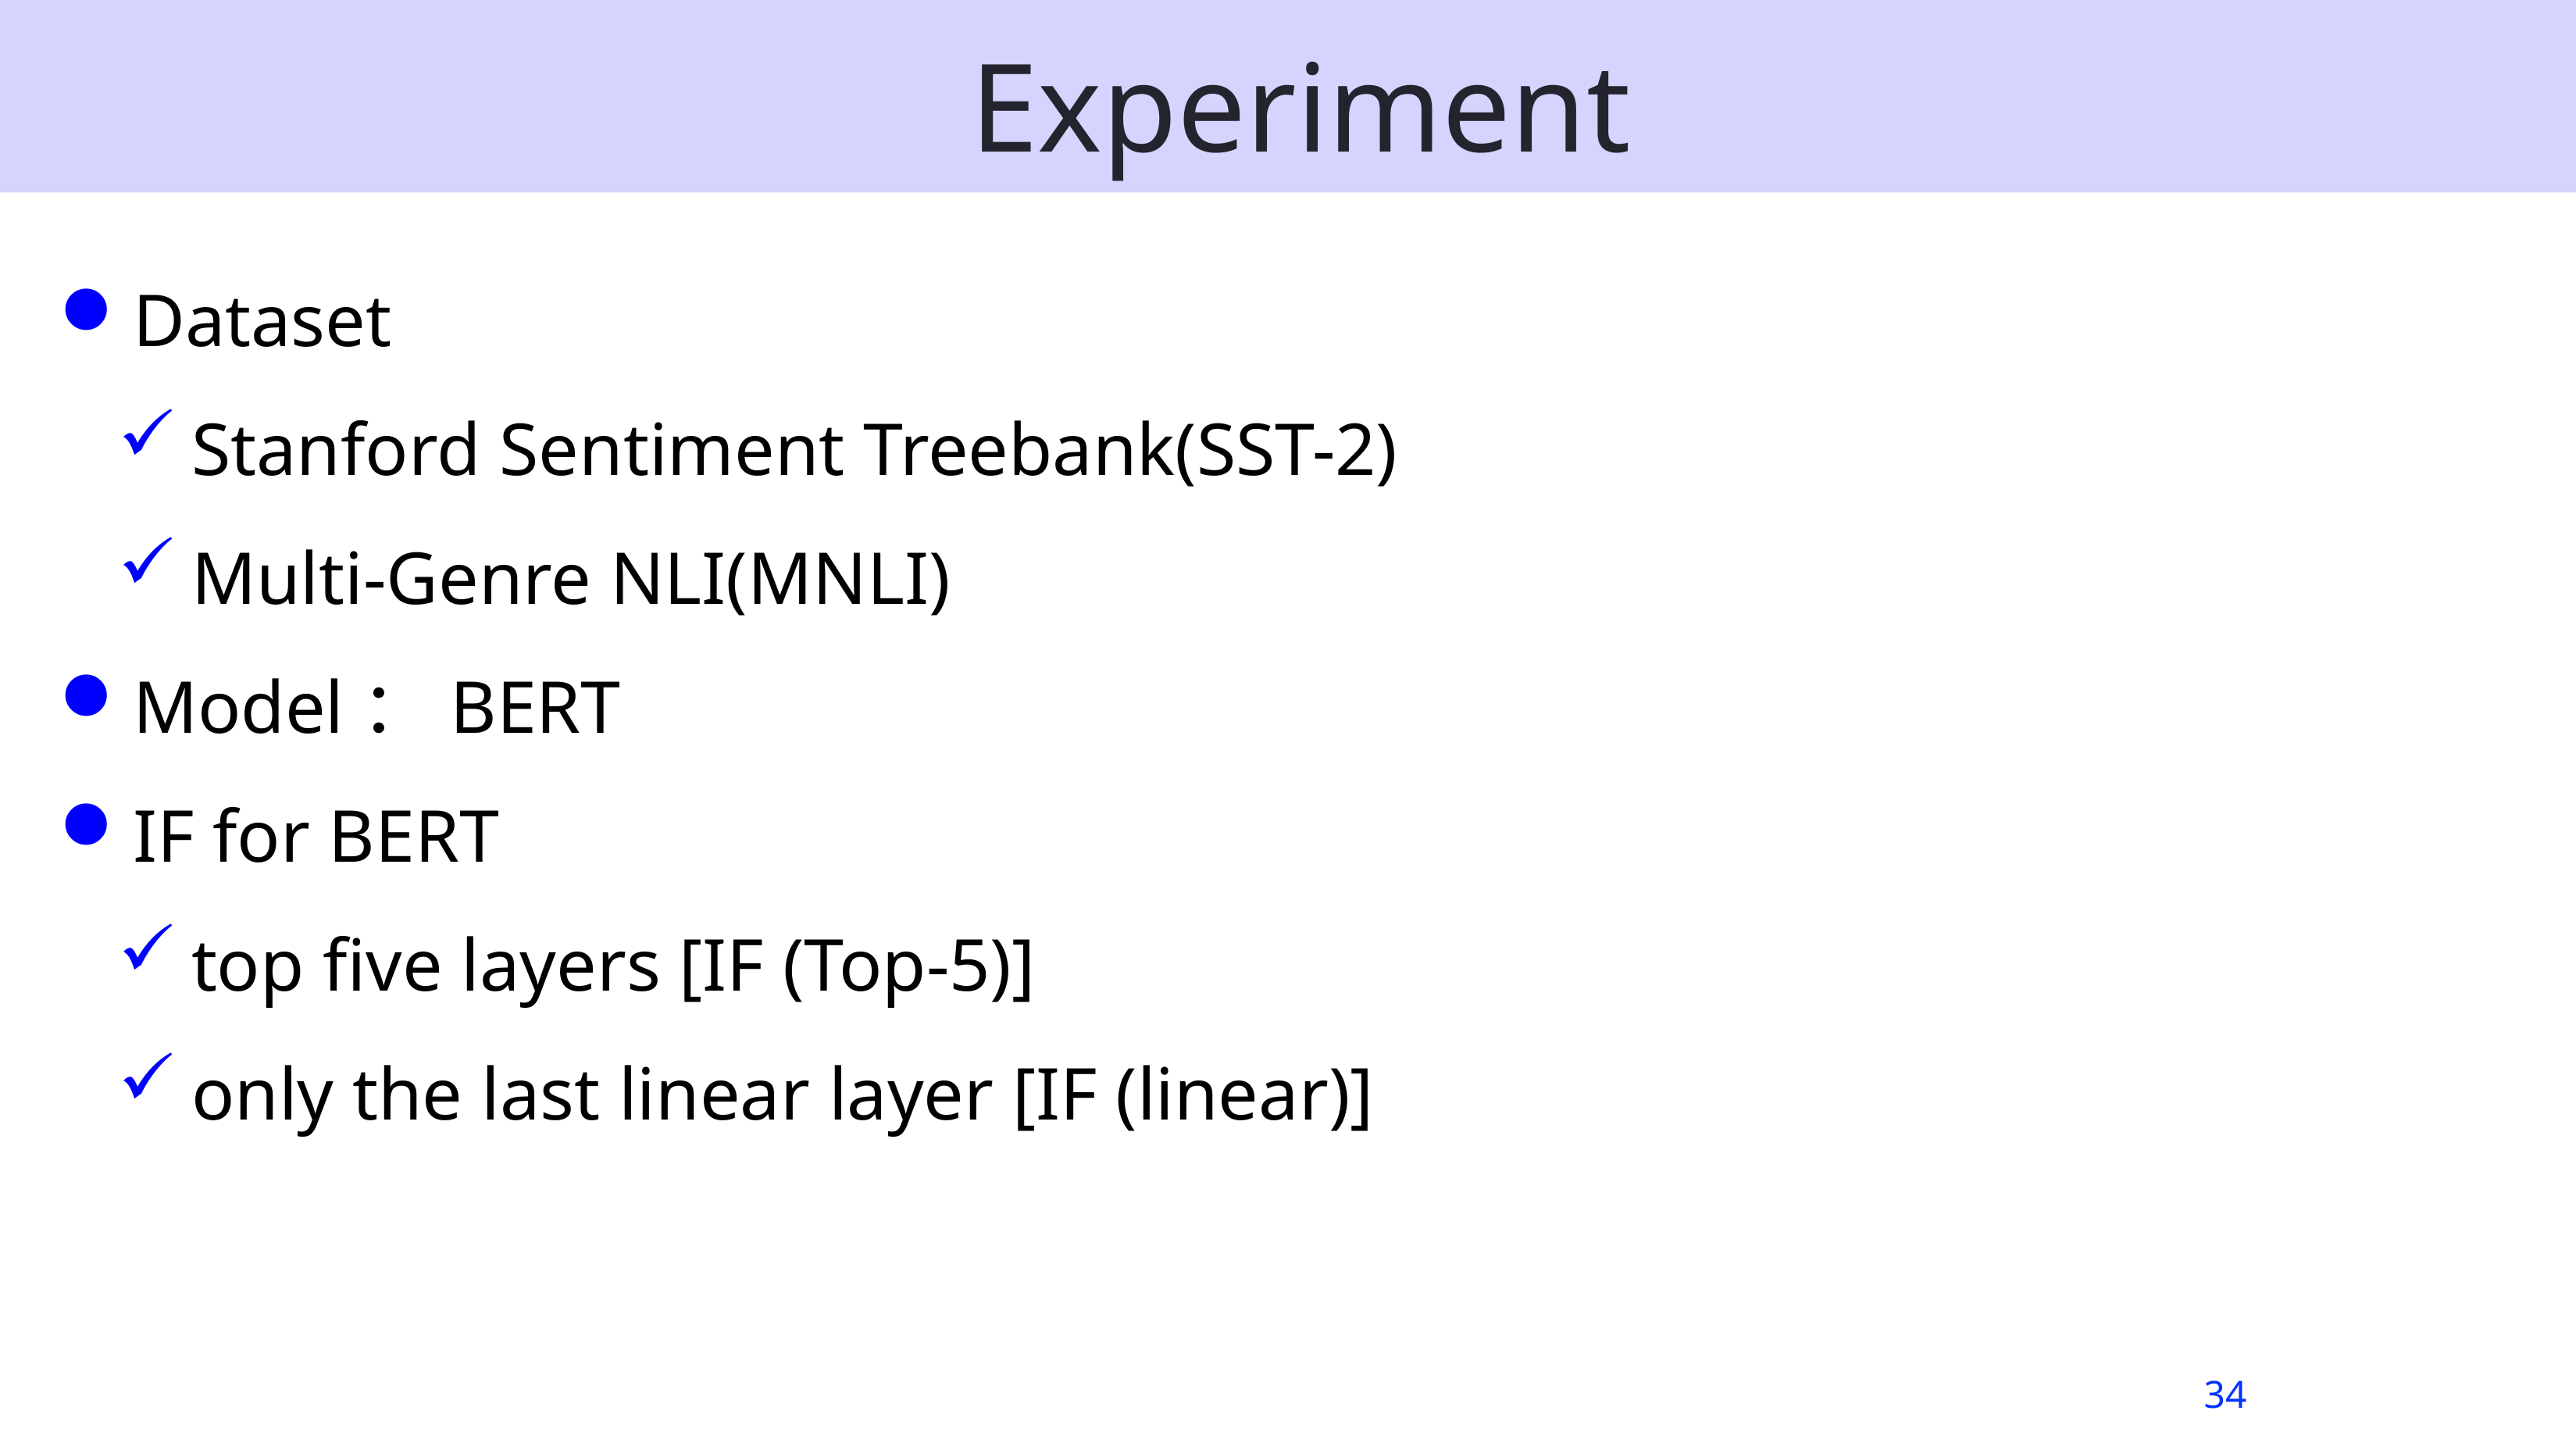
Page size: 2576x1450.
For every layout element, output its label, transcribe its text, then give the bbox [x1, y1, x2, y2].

title Experiment [624, 30, 1977, 178]
text_box Dataset Stanford Sentiment Treebank(SST-2) Multi-Genre NLI(MNLI) Model：BERT IF for BERT top five layers [IF (Top-5)] only the last linear layer [IF (linear)] [48, 227, 2245, 1270]
text_box 34 [2199, 1377, 2275, 1422]
